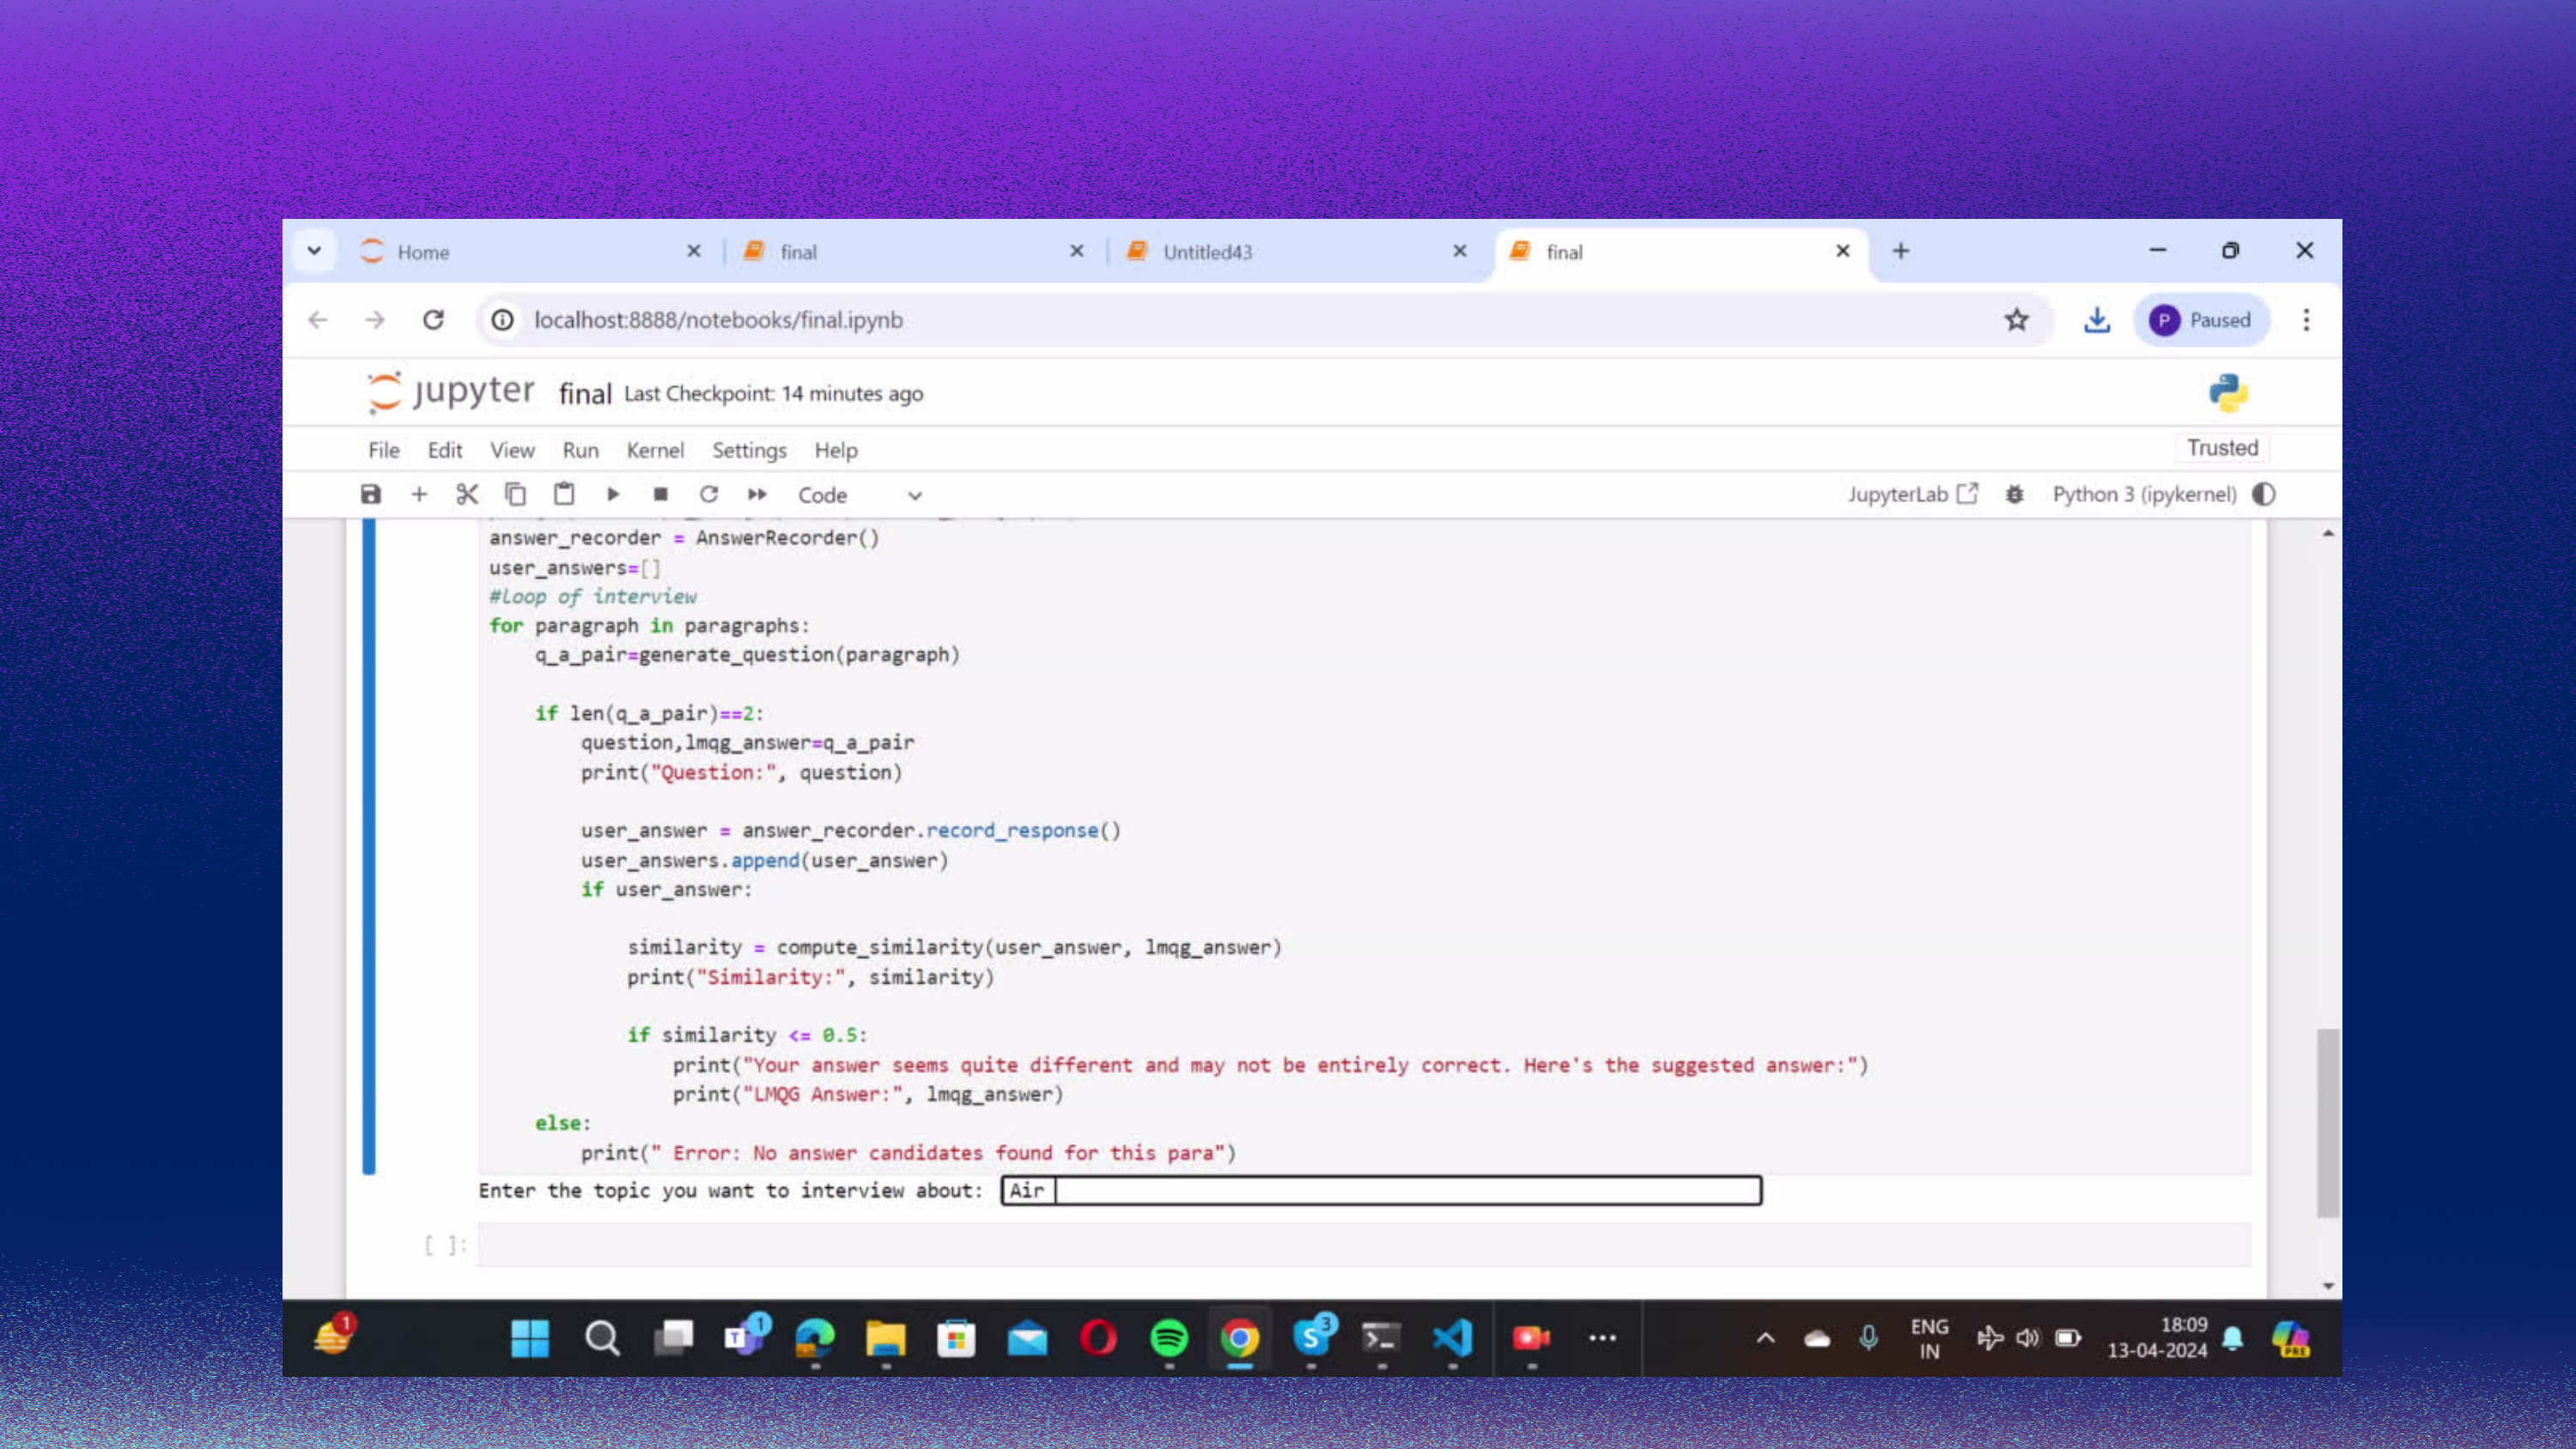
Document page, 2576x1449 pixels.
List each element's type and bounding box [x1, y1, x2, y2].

text_box [282, 217, 2343, 1378]
text_box [0, 0, 2576, 1449]
